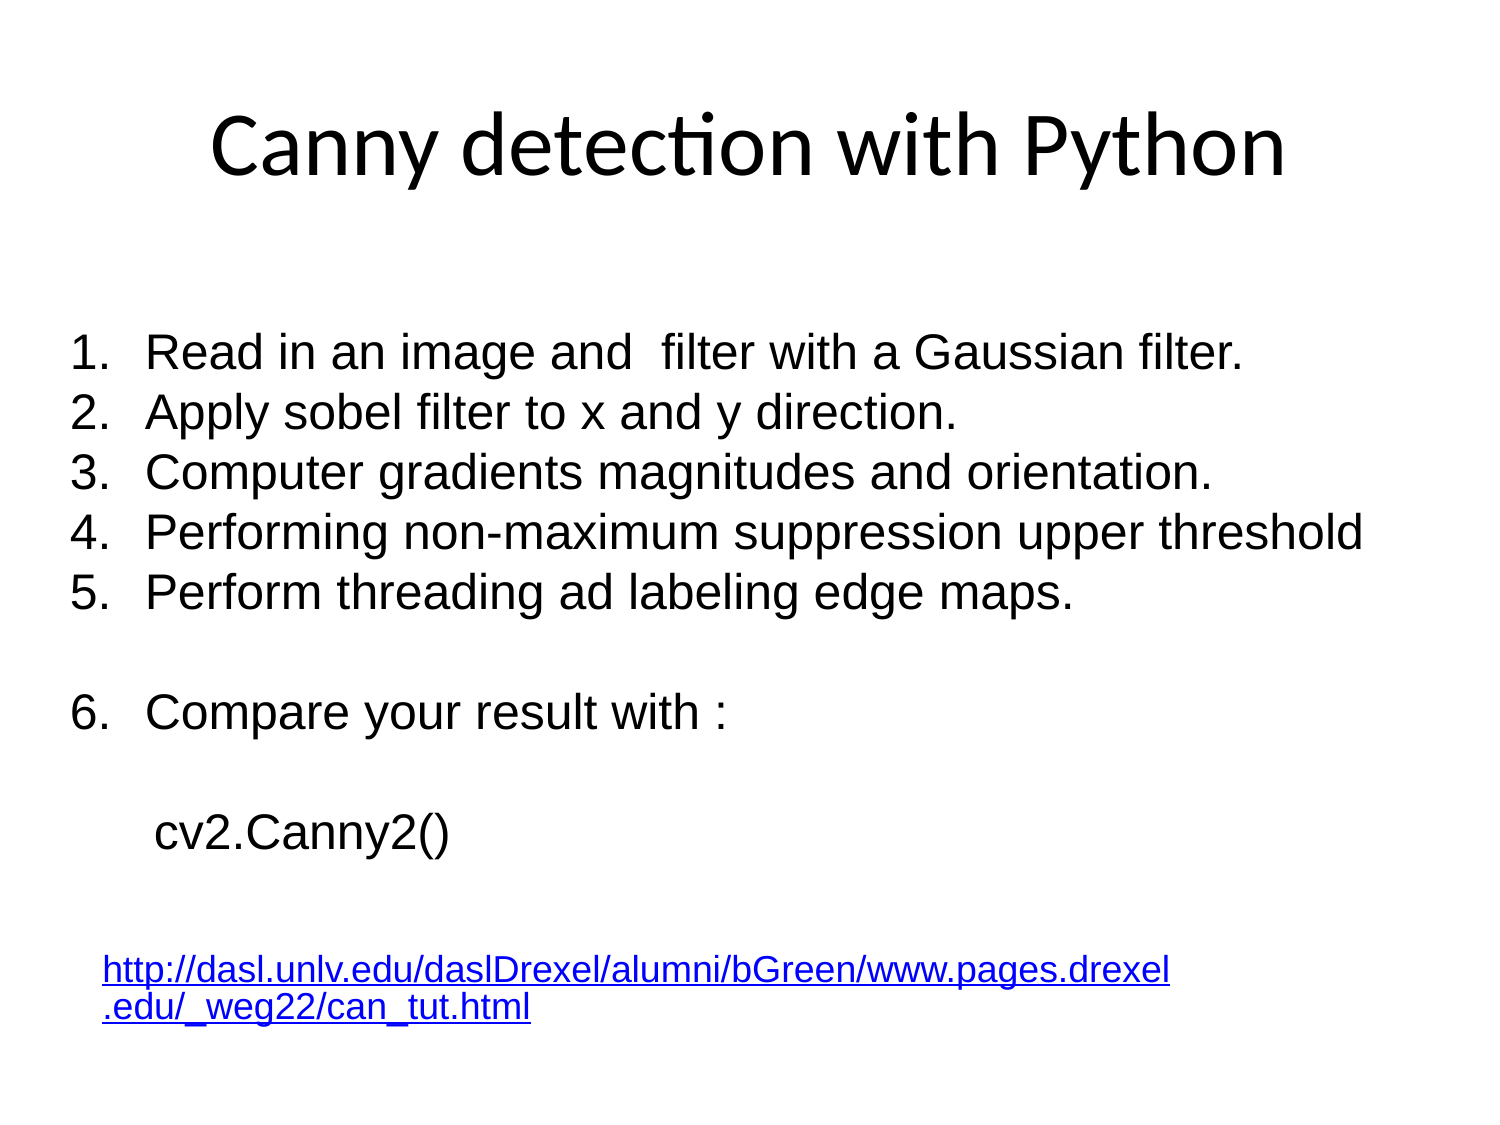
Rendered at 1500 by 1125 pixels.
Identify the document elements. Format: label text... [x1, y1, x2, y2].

text_box Read in an image and filter with a Gaussian filter. Apply sobel filter to x and y direction. Computer gradients magnitudes and orientation. Performing non-maximum suppression upper threshold Perform threading ad labeling edge maps. Compare your result with : cv2.Canny2() [55, 312, 1380, 928]
title Canny detection with Python [75, 45, 1425, 233]
text_box http://dasl.unlv.edu/daslDrexel/alumni/bGreen/www.pages.drexel.edu/_weg22/can_tut.html [87, 937, 1188, 1043]
